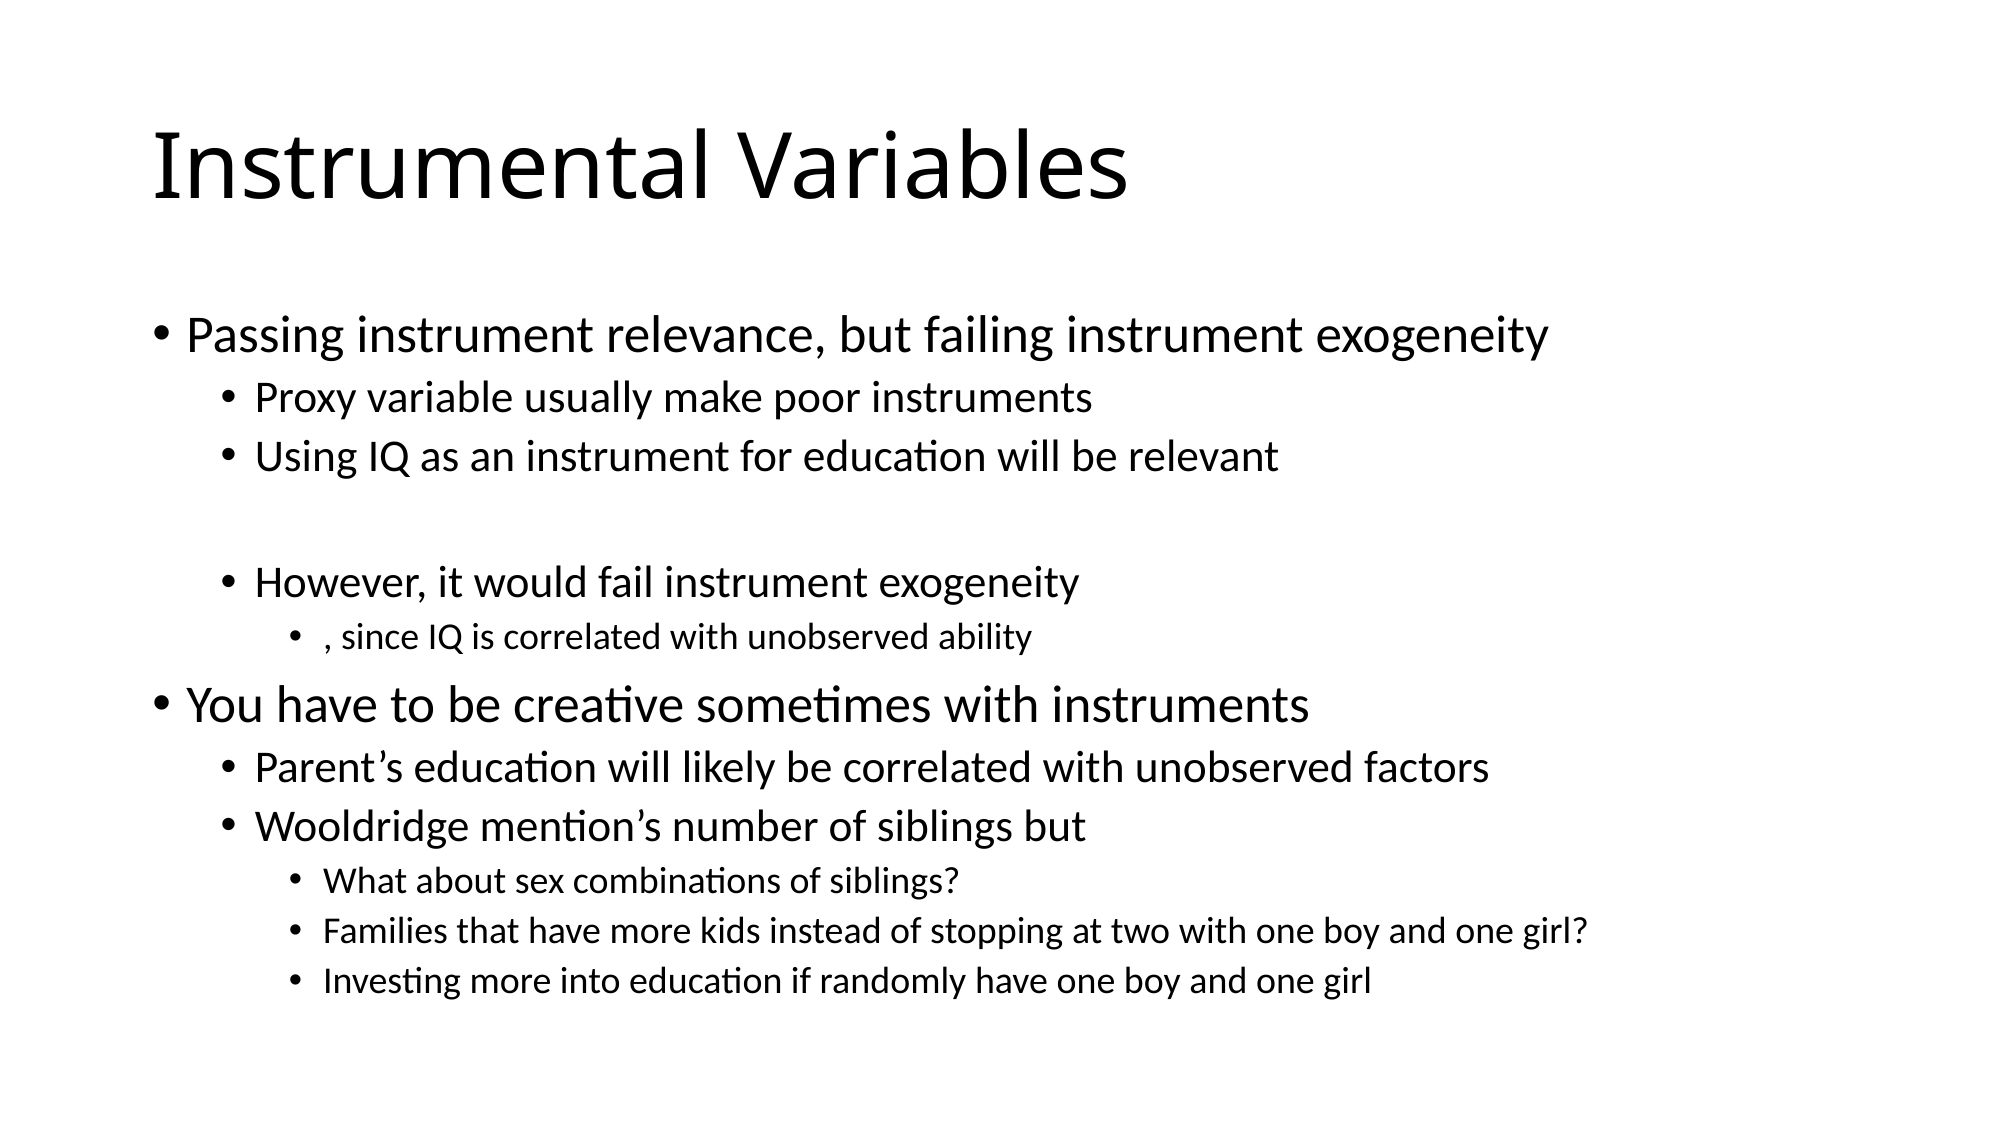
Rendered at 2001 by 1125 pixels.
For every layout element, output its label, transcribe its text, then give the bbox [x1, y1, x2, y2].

title Instrumental Variables [137, 59, 1863, 278]
